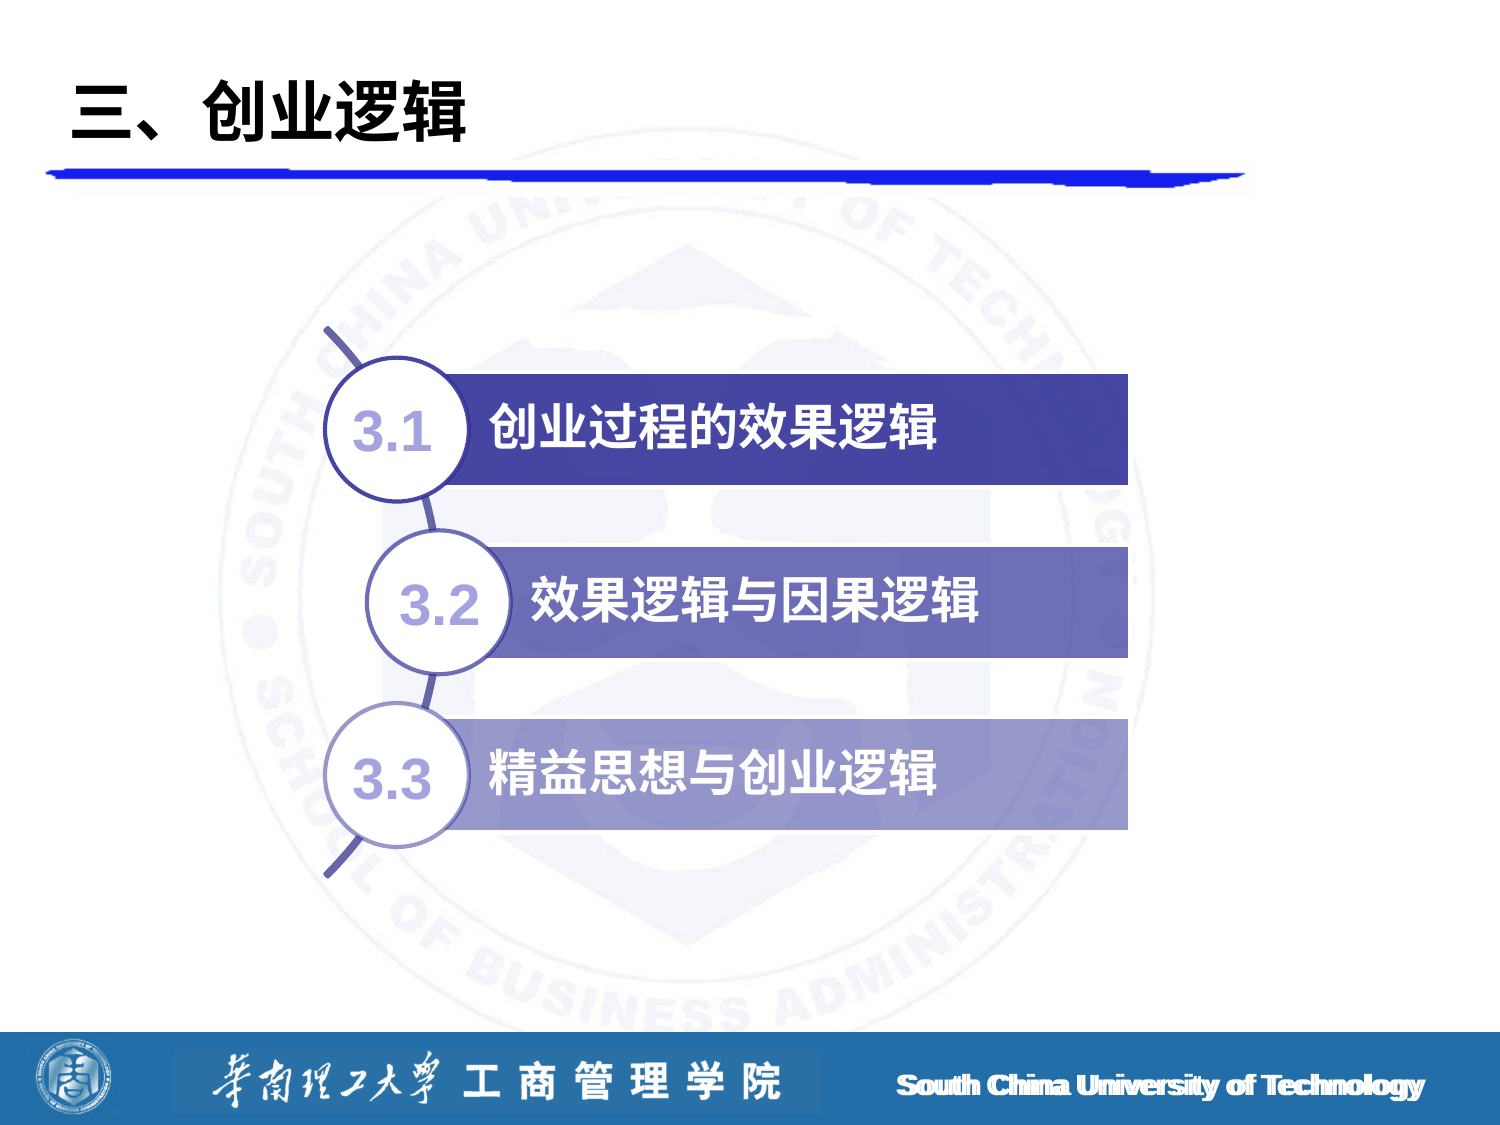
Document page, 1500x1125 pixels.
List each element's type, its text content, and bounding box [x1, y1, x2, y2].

title 三、创业逻辑 [53, 31, 1388, 188]
picture [0, 160, 1500, 1125]
footer South China University of Technology [826, 1058, 1500, 1125]
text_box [316, 314, 1139, 891]
